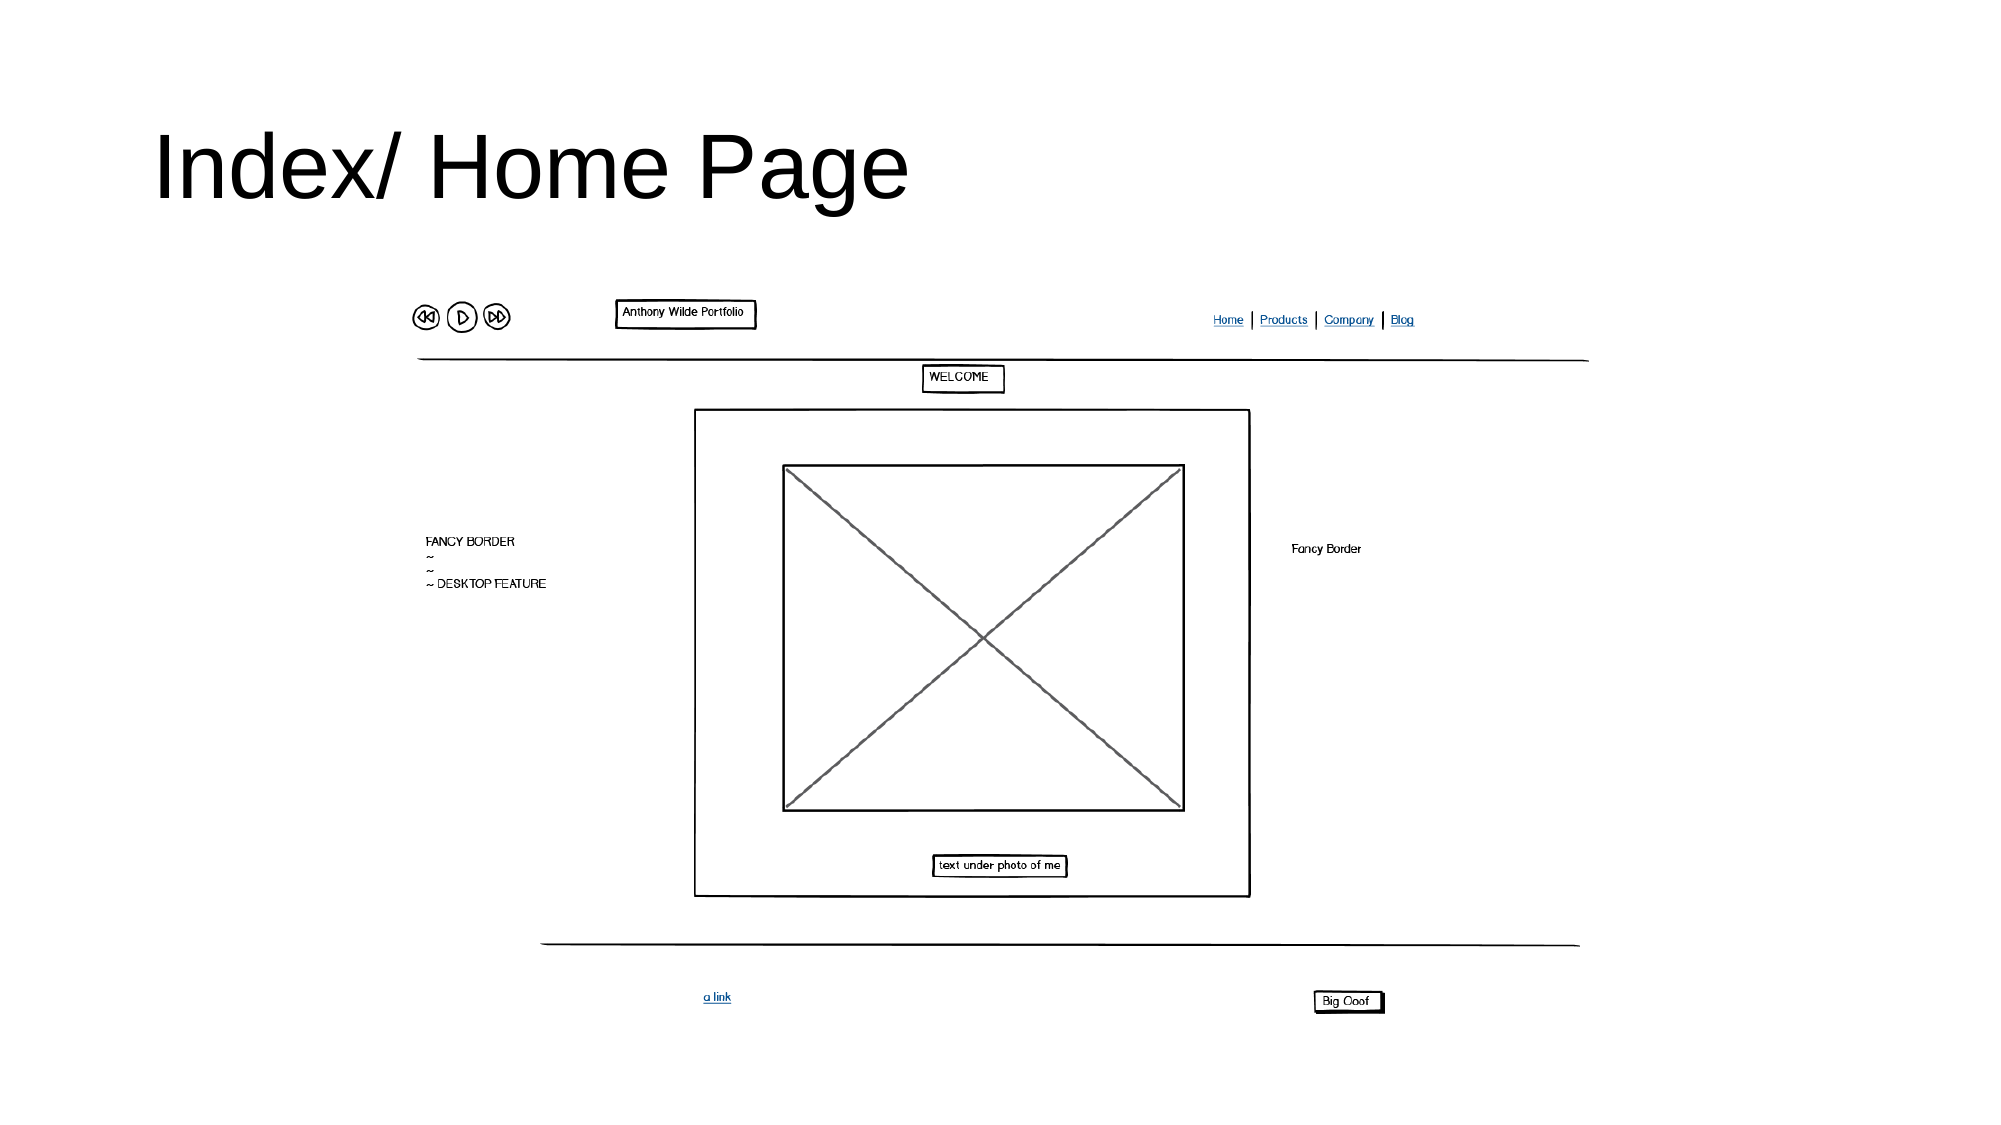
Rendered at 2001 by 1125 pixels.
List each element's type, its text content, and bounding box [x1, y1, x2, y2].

text_box Index/ Home Page [137, 59, 1863, 278]
picture [411, 299, 1589, 1014]
